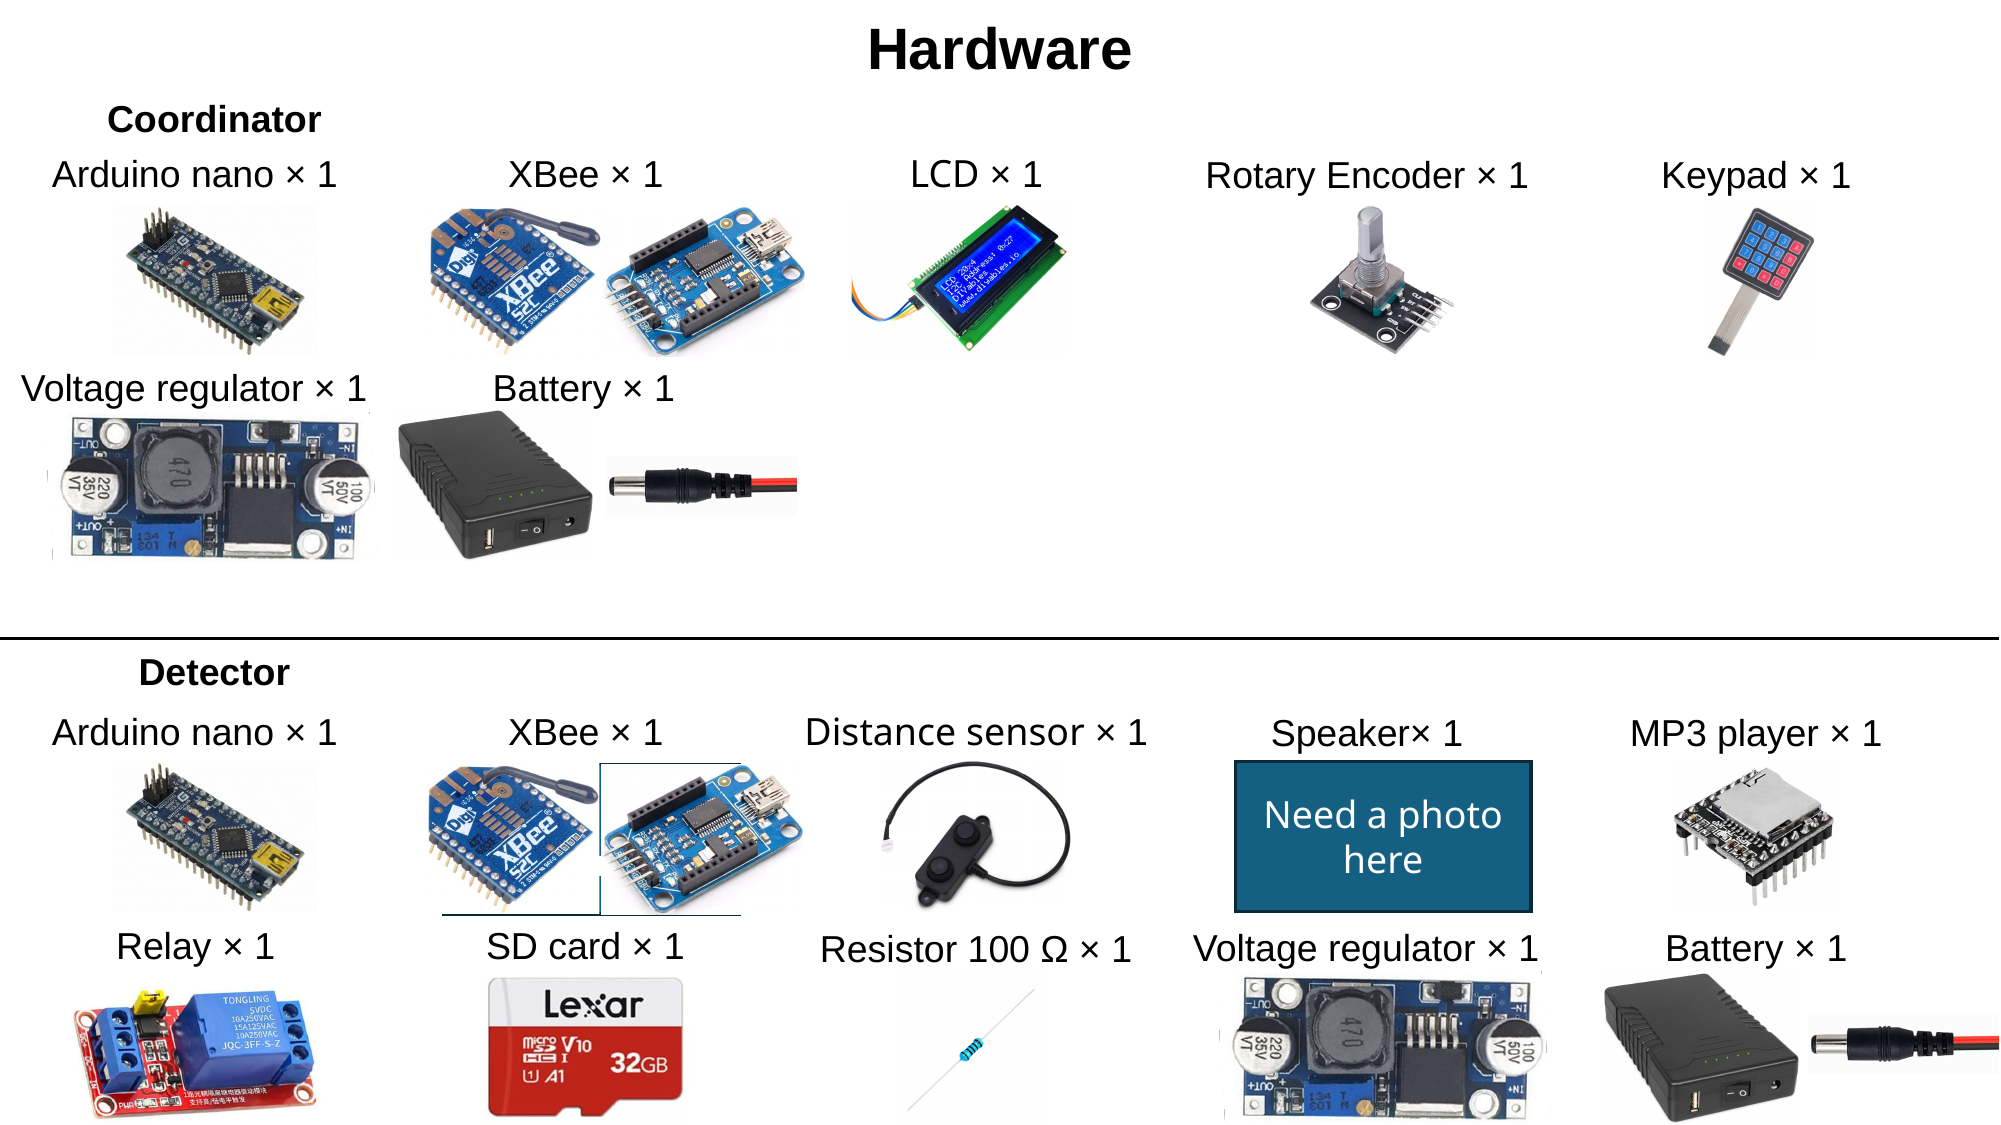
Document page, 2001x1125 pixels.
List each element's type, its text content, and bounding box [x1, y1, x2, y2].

text_box LCD × 1 [781, 142, 1172, 203]
picture [895, 972, 1047, 1124]
text_box Detector [123, 640, 306, 700]
picture [41, 411, 381, 563]
text_box Rotary Encoder × 1 [1172, 143, 1561, 203]
text_box Battery × 1 [388, 356, 779, 417]
picture [606, 390, 797, 582]
picture [1671, 760, 1840, 912]
text_box Voltage regulator × 1 [0, 356, 388, 417]
picture [397, 410, 594, 562]
picture [70, 974, 339, 1125]
picture [424, 762, 803, 916]
picture [1306, 204, 1460, 356]
text_box XBee × 1 [390, 142, 781, 203]
text_box Resistor 100 Ω × 1 [781, 917, 1172, 978]
text_box Distance sensor × 1 [781, 700, 1172, 761]
text_box Coordinator [92, 87, 337, 142]
picture [1604, 972, 1800, 1124]
picture [480, 974, 690, 1125]
text_box Arduino nano × 1 [0, 700, 390, 761]
title Hardware [0, 0, 2000, 101]
picture [1808, 947, 2000, 1125]
picture [851, 203, 1069, 355]
text_box Need a photo here [1234, 760, 1533, 913]
picture [881, 761, 1071, 913]
text_box Relay × 1 [0, 914, 391, 975]
text_box MP3 player × 1 [1561, 701, 1952, 761]
text_box Keypad × 1 [1561, 143, 1952, 203]
text_box Voltage regulator × 1 [1171, 916, 1561, 976]
text_box Arduino nano × 1 [0, 142, 390, 203]
text_box SD card × 1 [391, 914, 781, 975]
picture [111, 760, 319, 912]
picture [426, 204, 805, 357]
picture [1706, 204, 1816, 356]
text_box XBee × 1 [390, 700, 781, 761]
text_box Battery × 1 [1561, 916, 1952, 976]
picture [111, 204, 319, 356]
picture [1214, 971, 1553, 1123]
text_box Speaker× 1 [1172, 701, 1561, 761]
